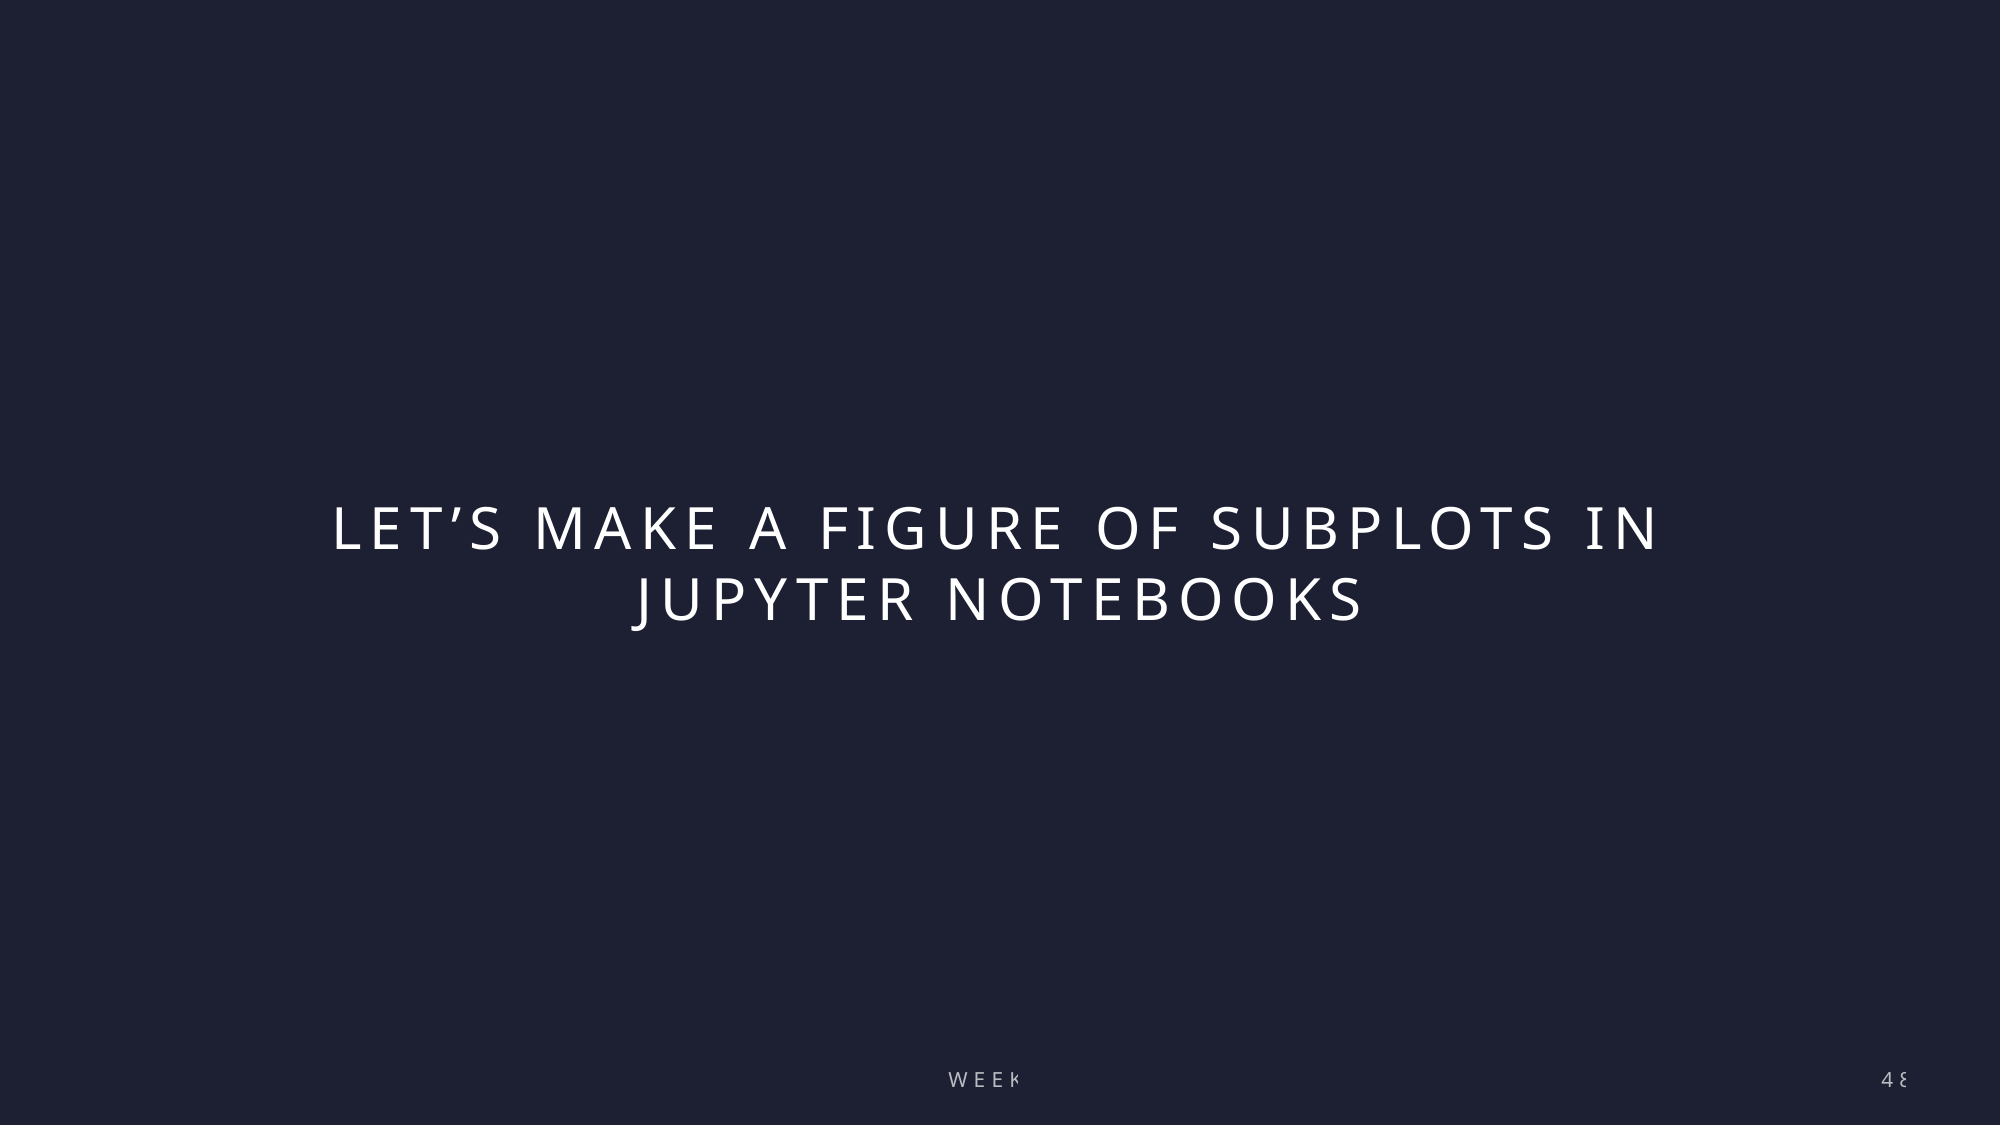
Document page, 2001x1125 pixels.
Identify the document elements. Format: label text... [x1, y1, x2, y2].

slide_number 48 [1549, 1050, 1912, 1111]
footer Week 1 [542, 1050, 1458, 1111]
title Let’s make a figure of subplots in Jupyter notebooks [177, 177, 1822, 947]
